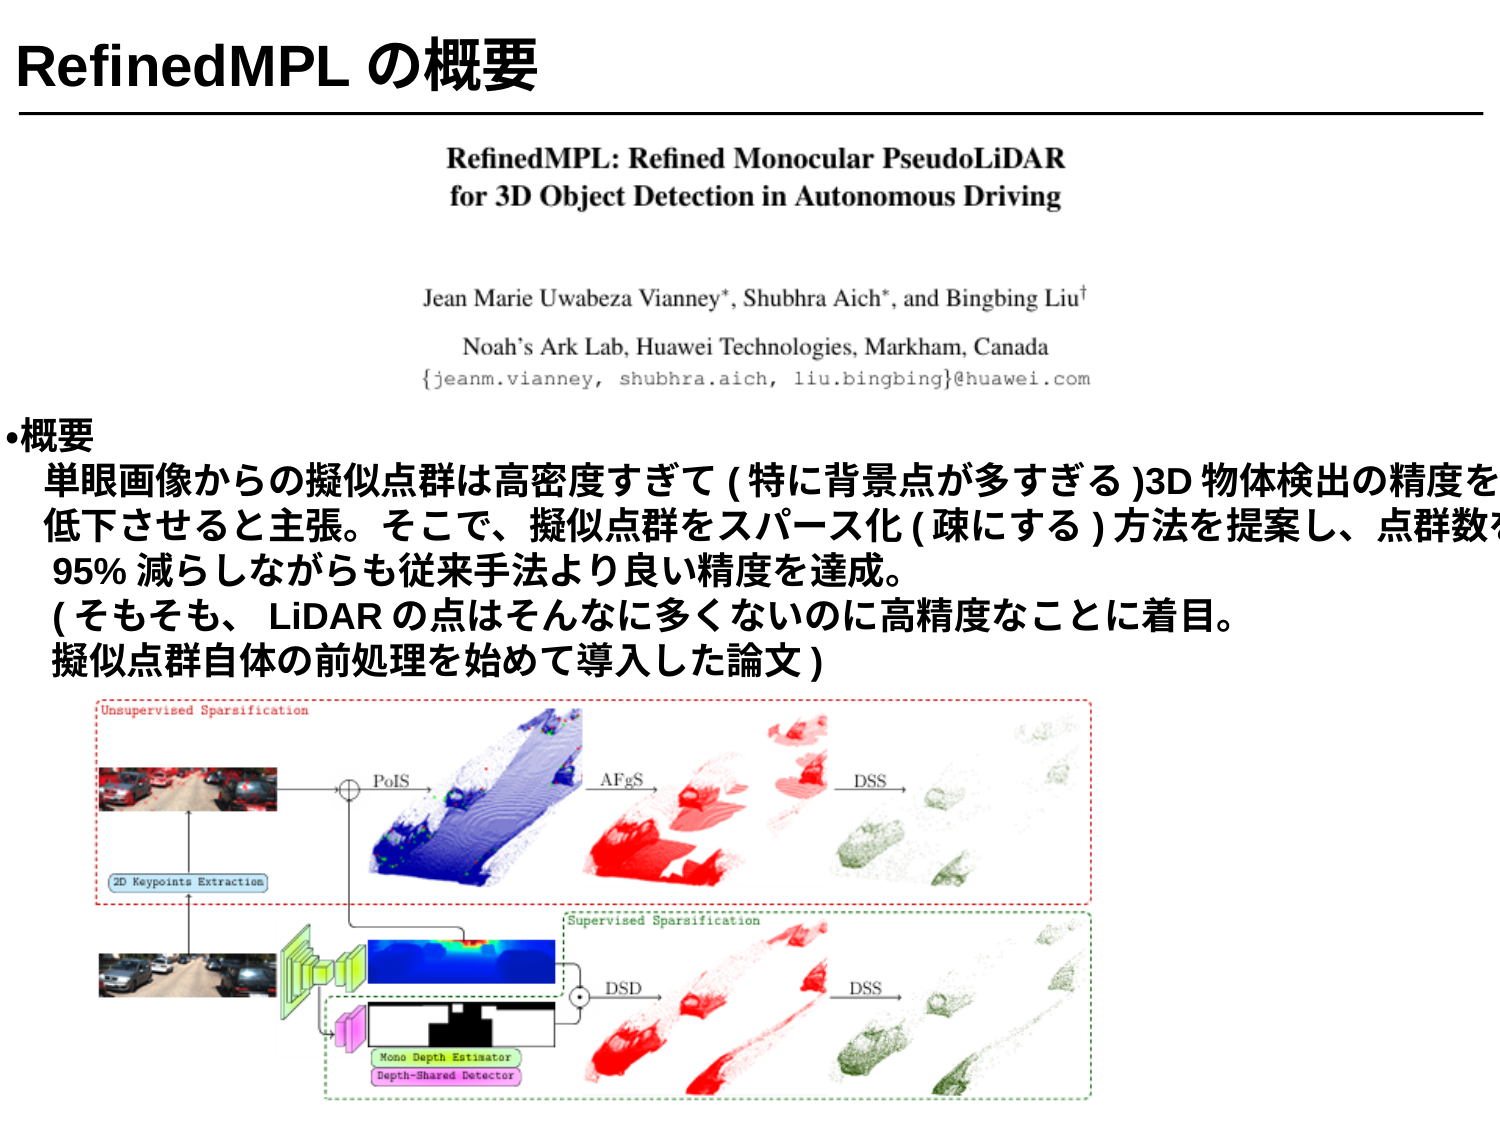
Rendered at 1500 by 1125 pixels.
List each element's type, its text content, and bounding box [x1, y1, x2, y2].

picture [373, 126, 1127, 402]
title RefinedMPLの概要 [0, 0, 1350, 162]
picture [81, 686, 1098, 1105]
text_box ・概要 単眼画像からの擬似点群は高密度すぎて(特に背景点が多すぎる)3D物体検出の精度を 低下させると主張。そこで、擬似点群をスパース化(疎にする)方法を提案し、点群数を 95%減らしながらも従来手法より良い精度を達成。 (そもそも、LiDARの点はそんなに多くないのに高精度なことに着目。 擬似点群自体の前処理を始めて導入した論文) [0, 404, 1500, 690]
